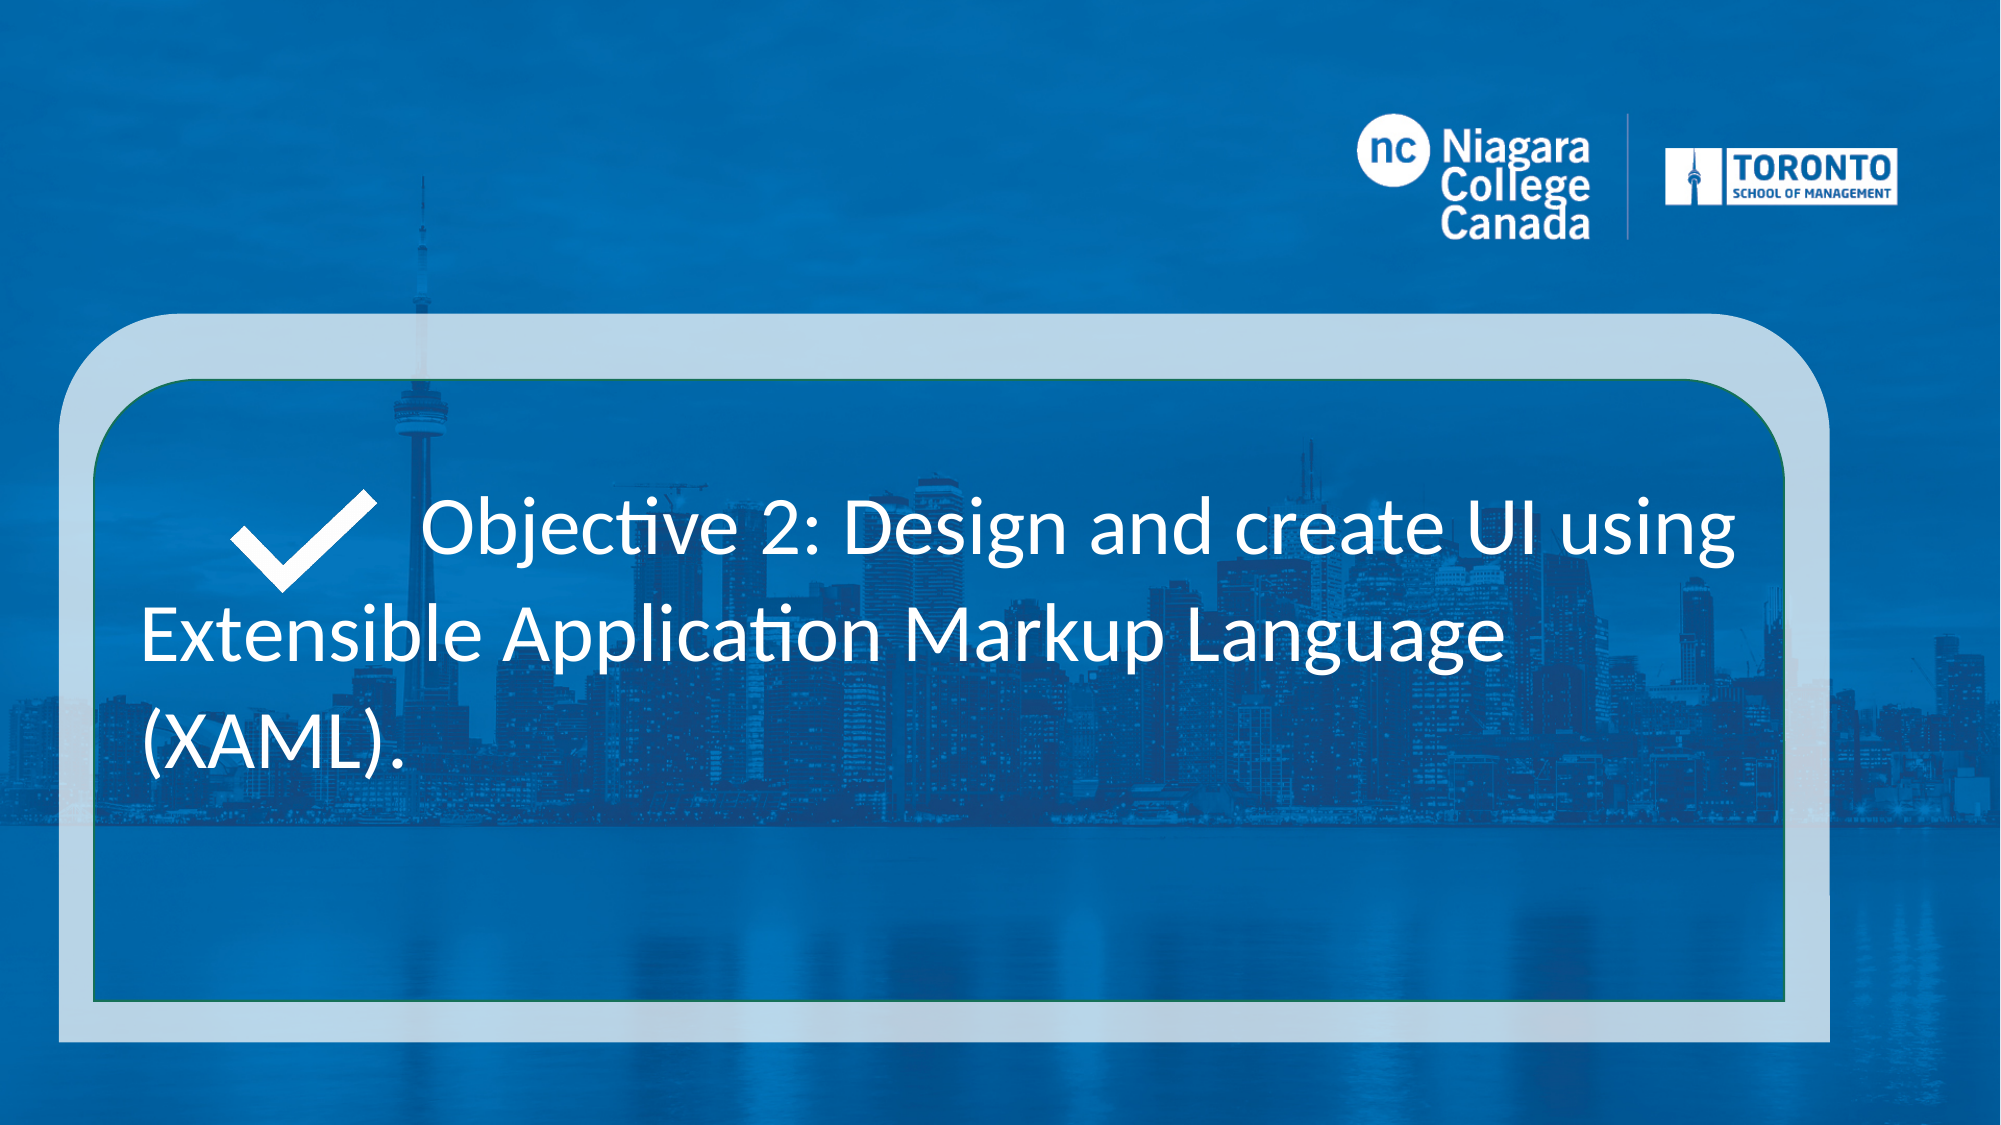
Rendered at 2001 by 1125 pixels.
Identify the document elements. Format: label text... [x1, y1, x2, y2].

text_box [57, 312, 1831, 1044]
picture [0, 0, 2001, 1125]
text_box Objective 2: Design and create UI using Extensible Application Markup Language (XAML). [93, 378, 1786, 1002]
